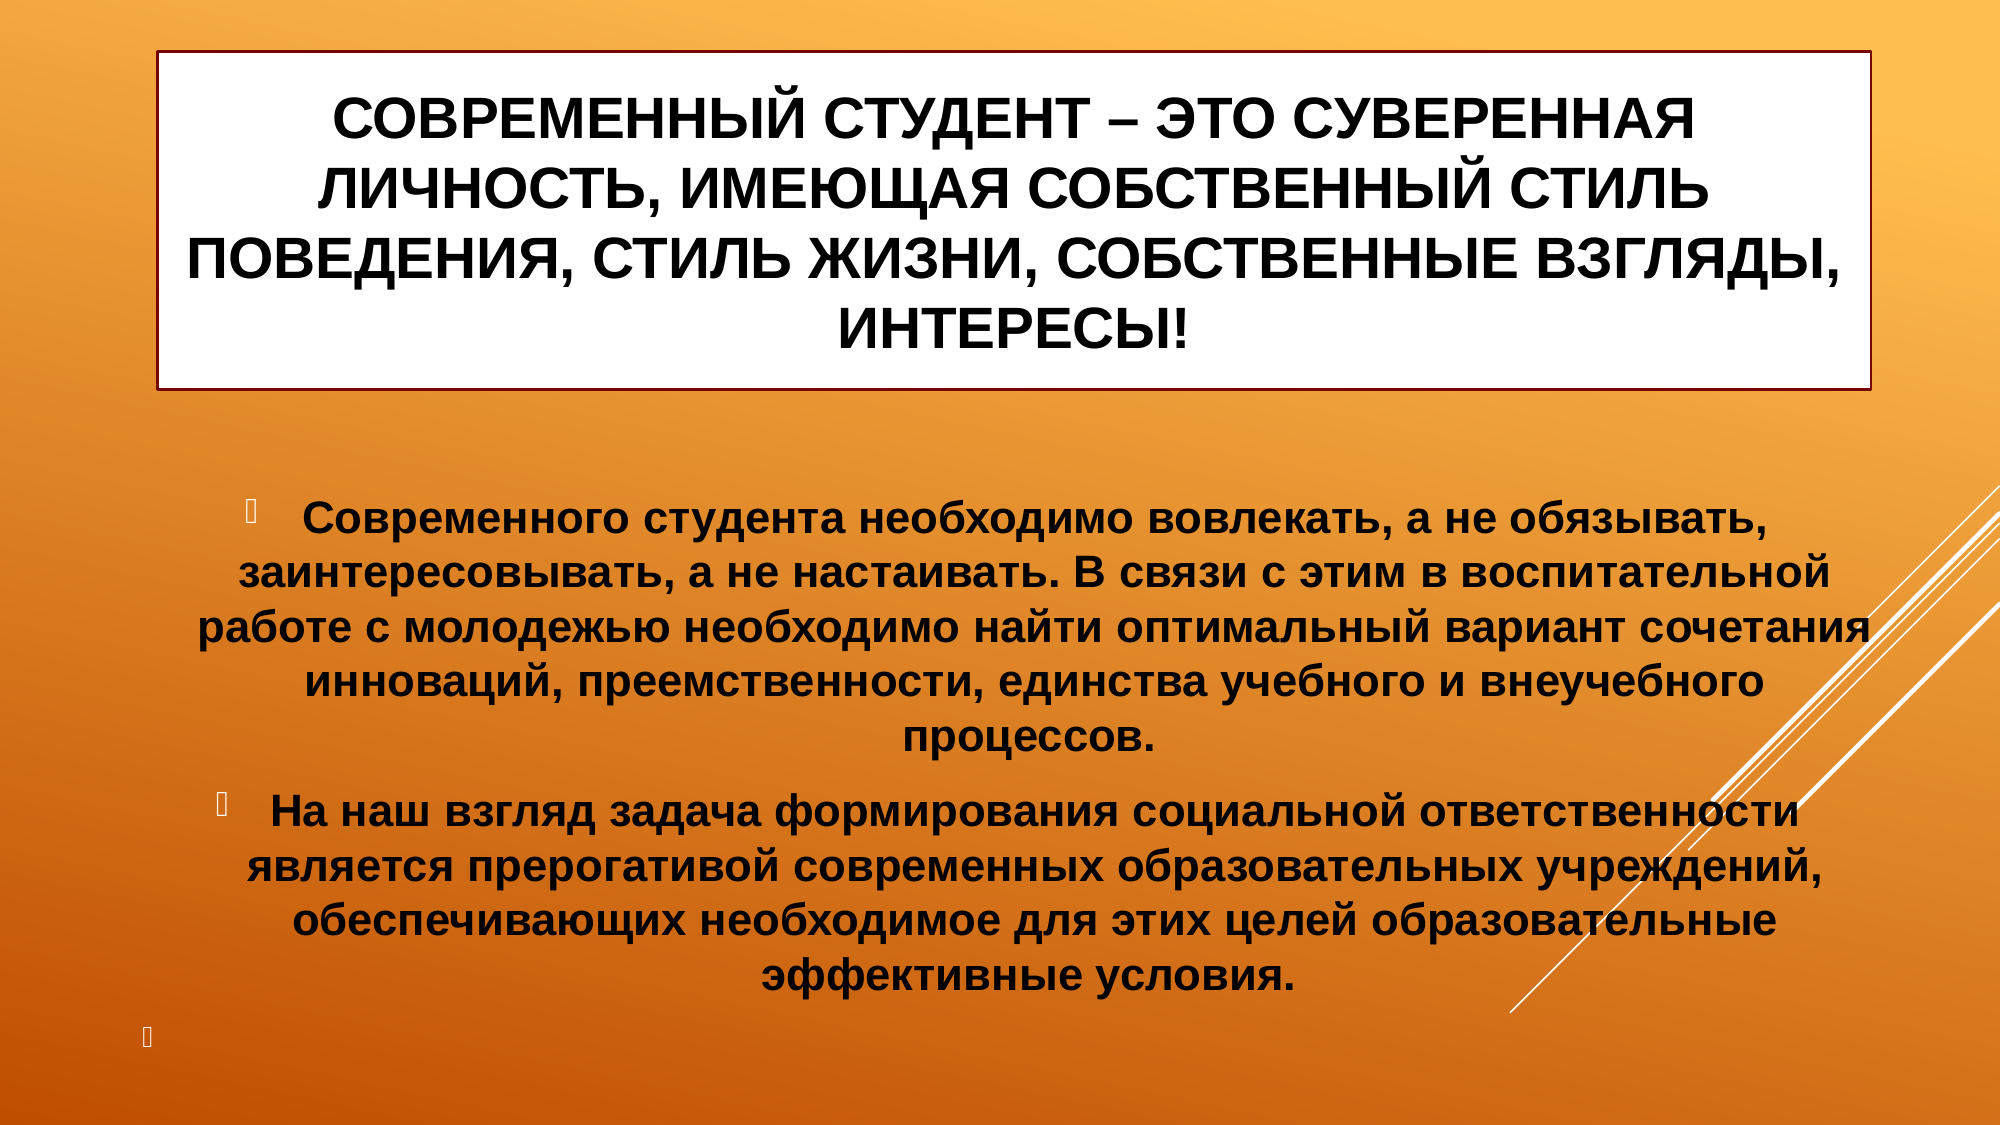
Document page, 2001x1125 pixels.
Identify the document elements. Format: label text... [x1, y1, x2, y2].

list Современного студента необходимо вовлекать, а не обязывать, заинтересовывать, а не настаивать. В связи с этим в воспитательной работе с молодежью необходимо найти оптимальный вариант сочетания инноваций, преемственности, единства учебного и внеучебного процессов. На наш взгляд задача формирования социальной ответственности является прерогативой современных образовательных учреждений, обеспечивающих необходимое для этих целей образовательные эффективные условия. [127, 479, 1902, 1073]
title Современный студент – это суверенная личность, имеющая собственный стиль поведения, стиль жизни, собственные взгляды, интересы! [156, 50, 1872, 391]
